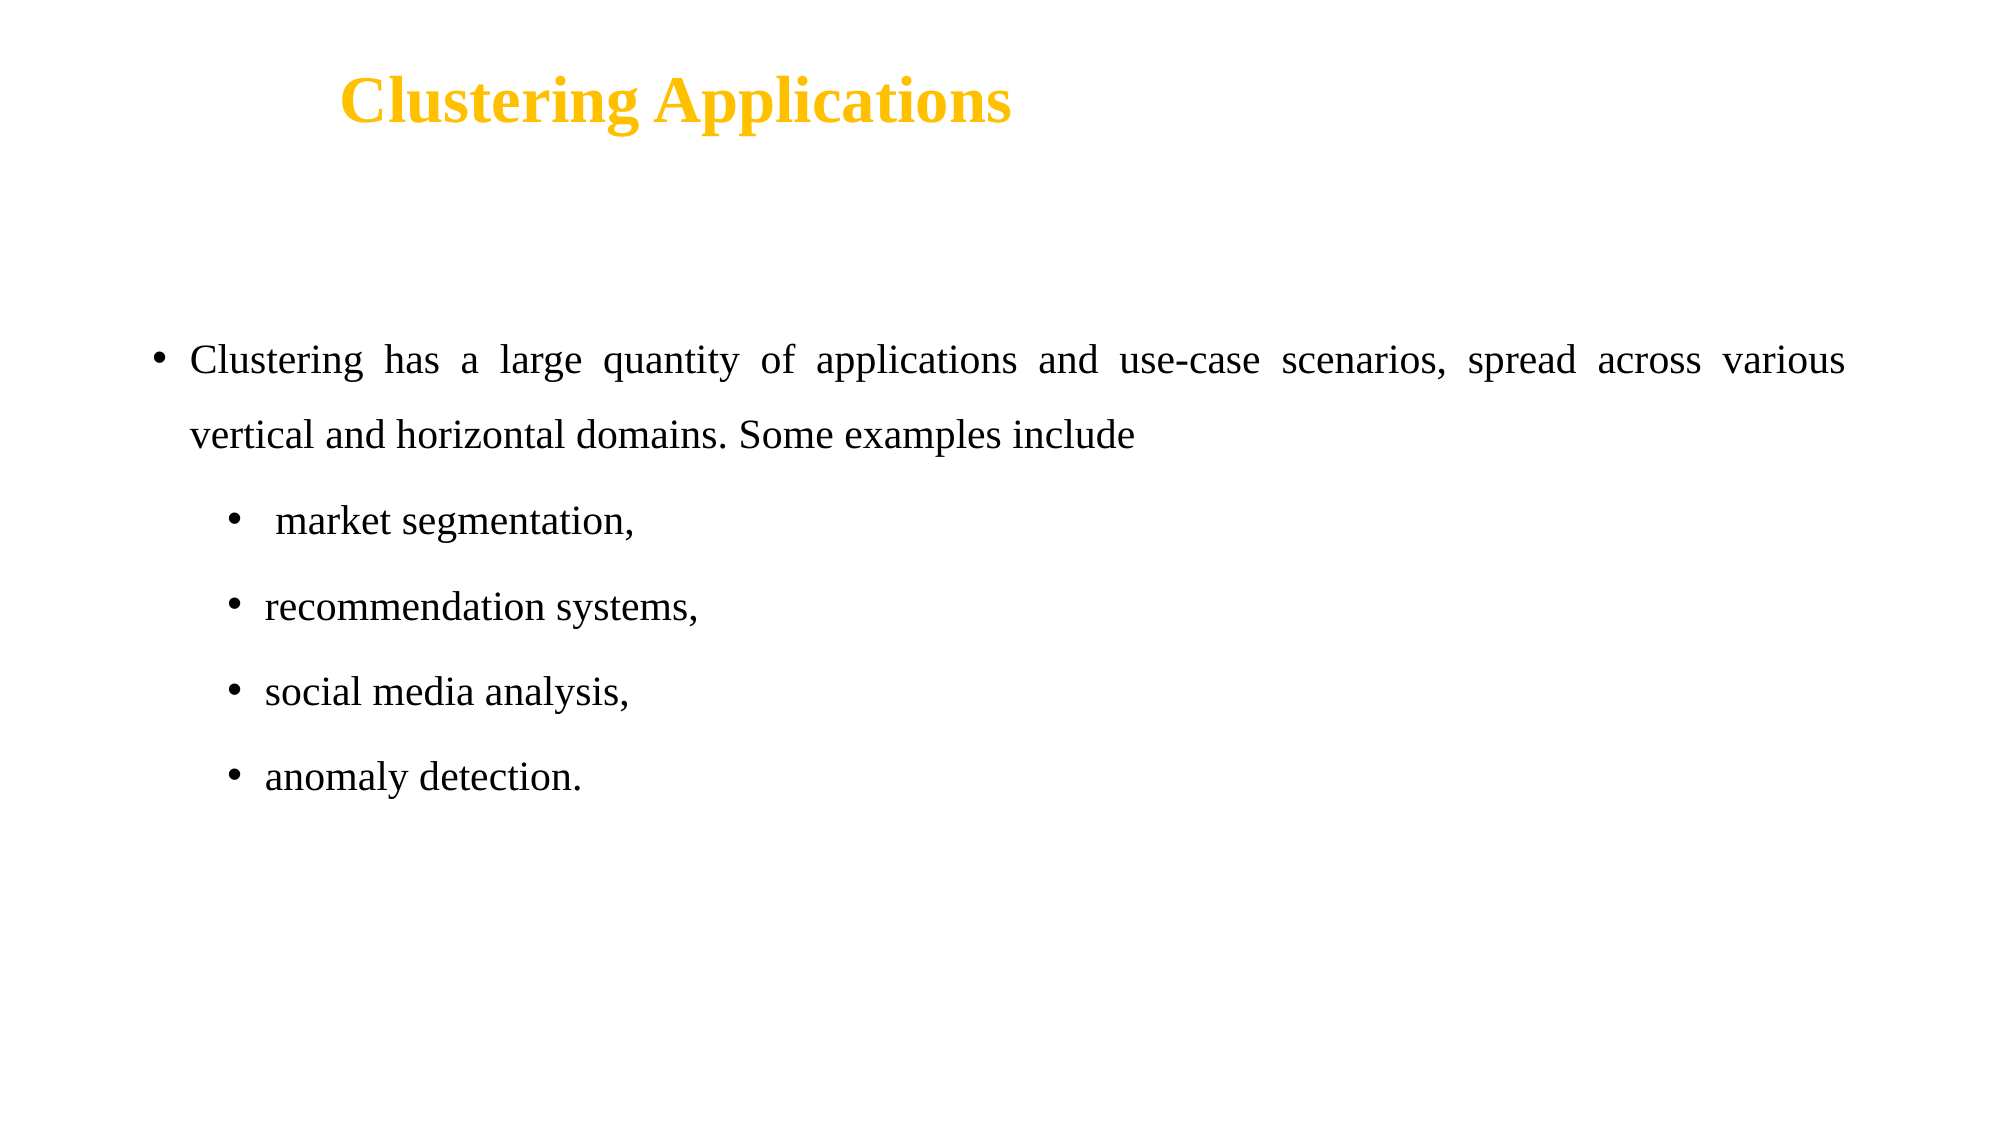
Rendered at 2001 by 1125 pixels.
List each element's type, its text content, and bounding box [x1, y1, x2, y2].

list Clustering has a large quantity of applications and use-case scenarios, spread across various vertical and horizontal domains. Some examples include market segmentation, recommendation systems, social media analysis, anomaly detection. [137, 299, 1863, 1014]
title Clustering Applications [324, 7, 1675, 195]
